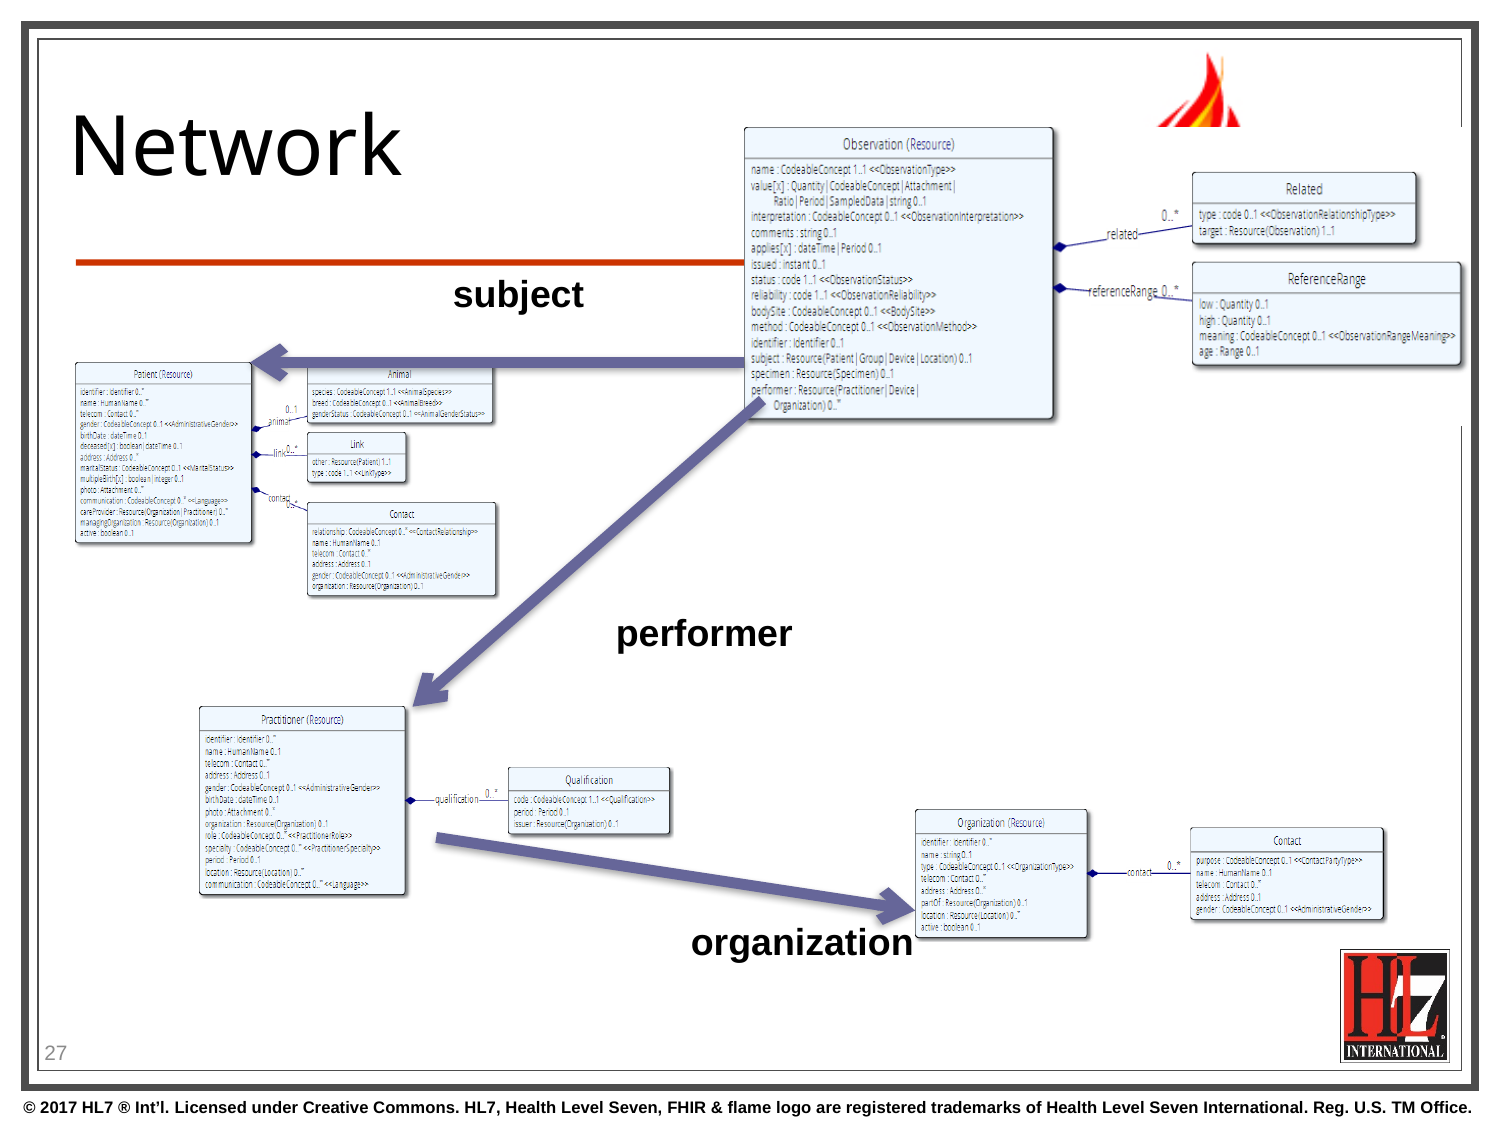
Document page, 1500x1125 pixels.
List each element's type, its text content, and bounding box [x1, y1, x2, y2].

slide_number 27 [29, 1034, 148, 1071]
text_box subject [438, 262, 600, 323]
title Network [53, 54, 1128, 249]
picture [198, 706, 674, 899]
picture [914, 809, 1389, 942]
text_box performer [766, 601, 808, 662]
picture [1340, 949, 1450, 1063]
text_box organization [676, 919, 930, 971]
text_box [435, 837, 909, 911]
picture [74, 362, 501, 600]
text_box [412, 399, 763, 707]
picture [743, 42, 1469, 426]
